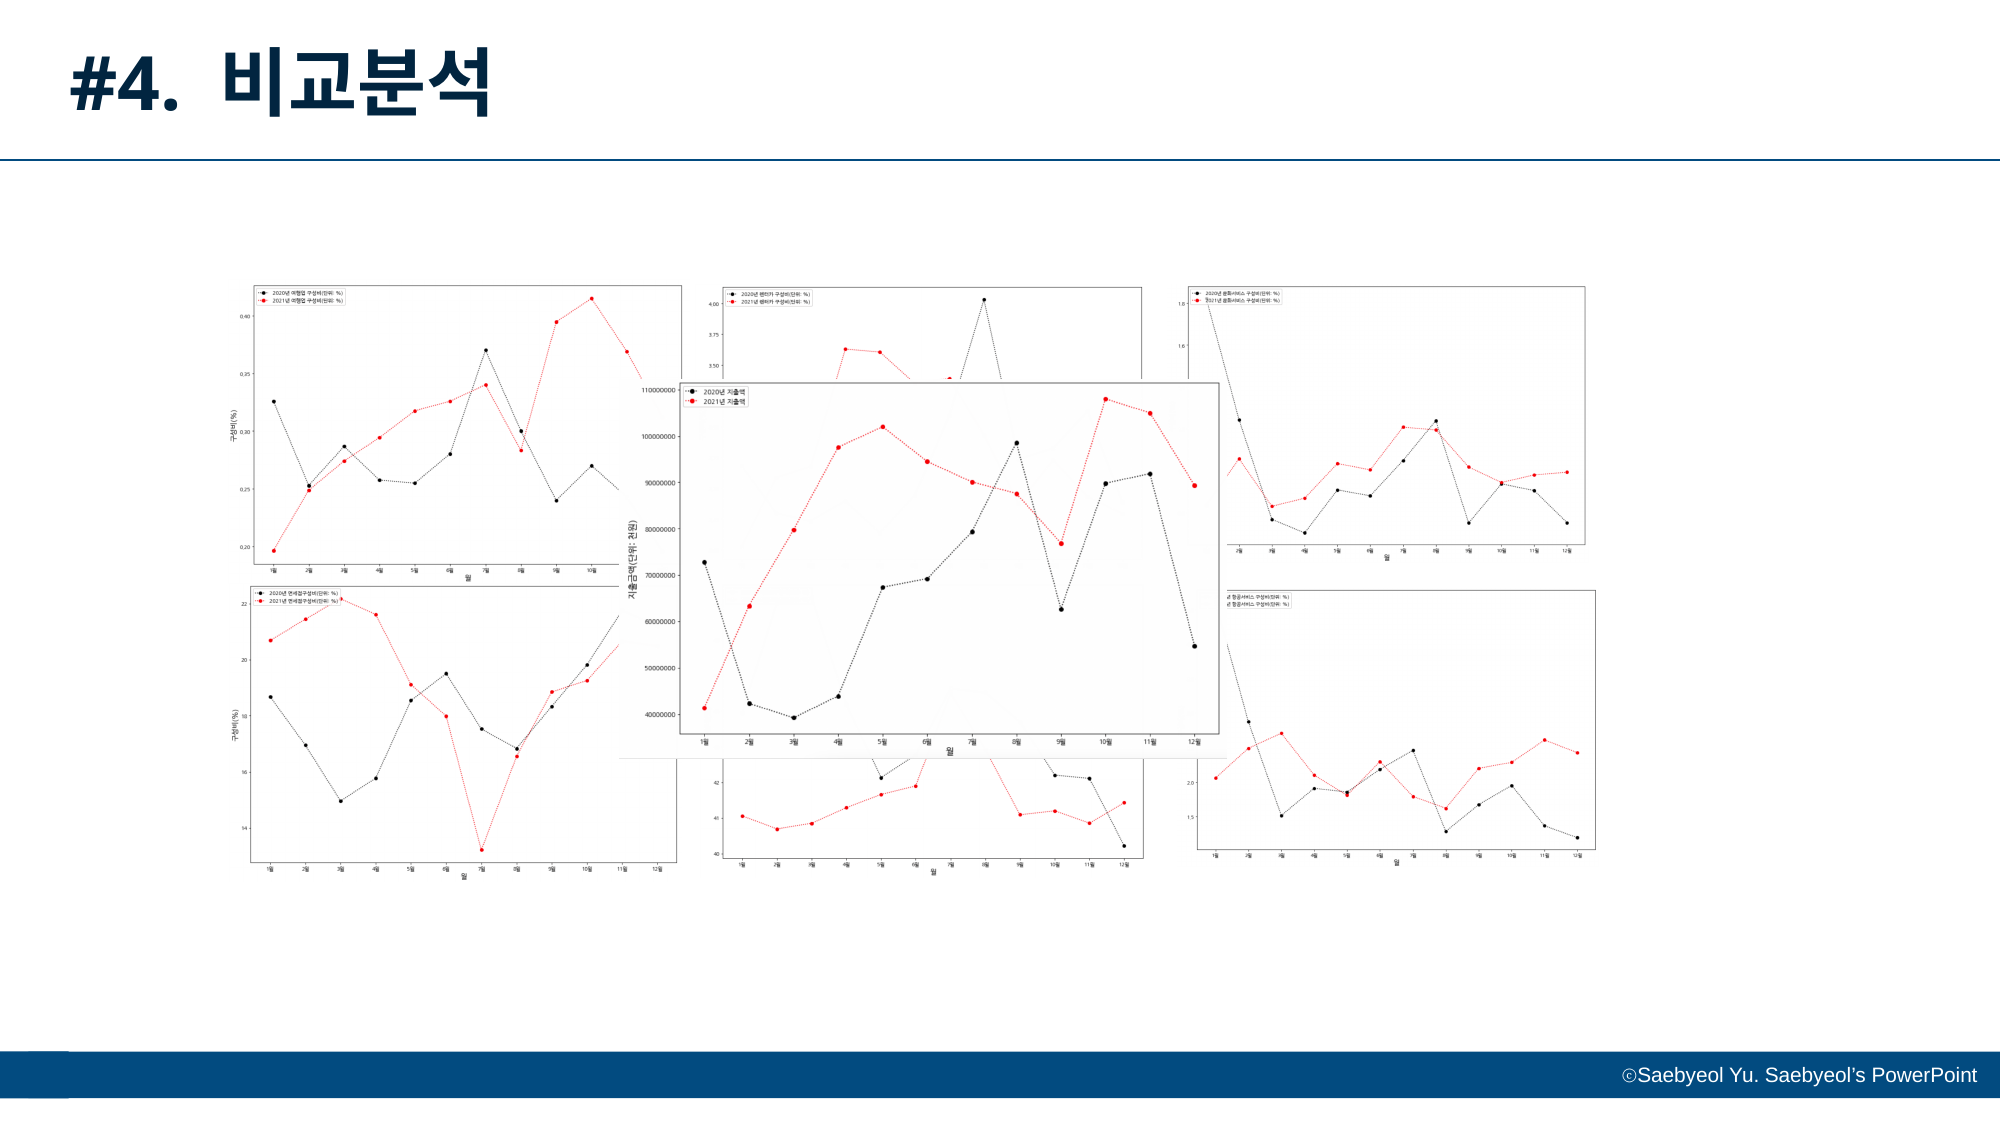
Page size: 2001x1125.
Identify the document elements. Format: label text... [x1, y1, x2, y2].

text_box [0, 1050, 70, 1099]
text_box #4. 비교분석 [54, 27, 526, 133]
picture [228, 279, 1599, 882]
